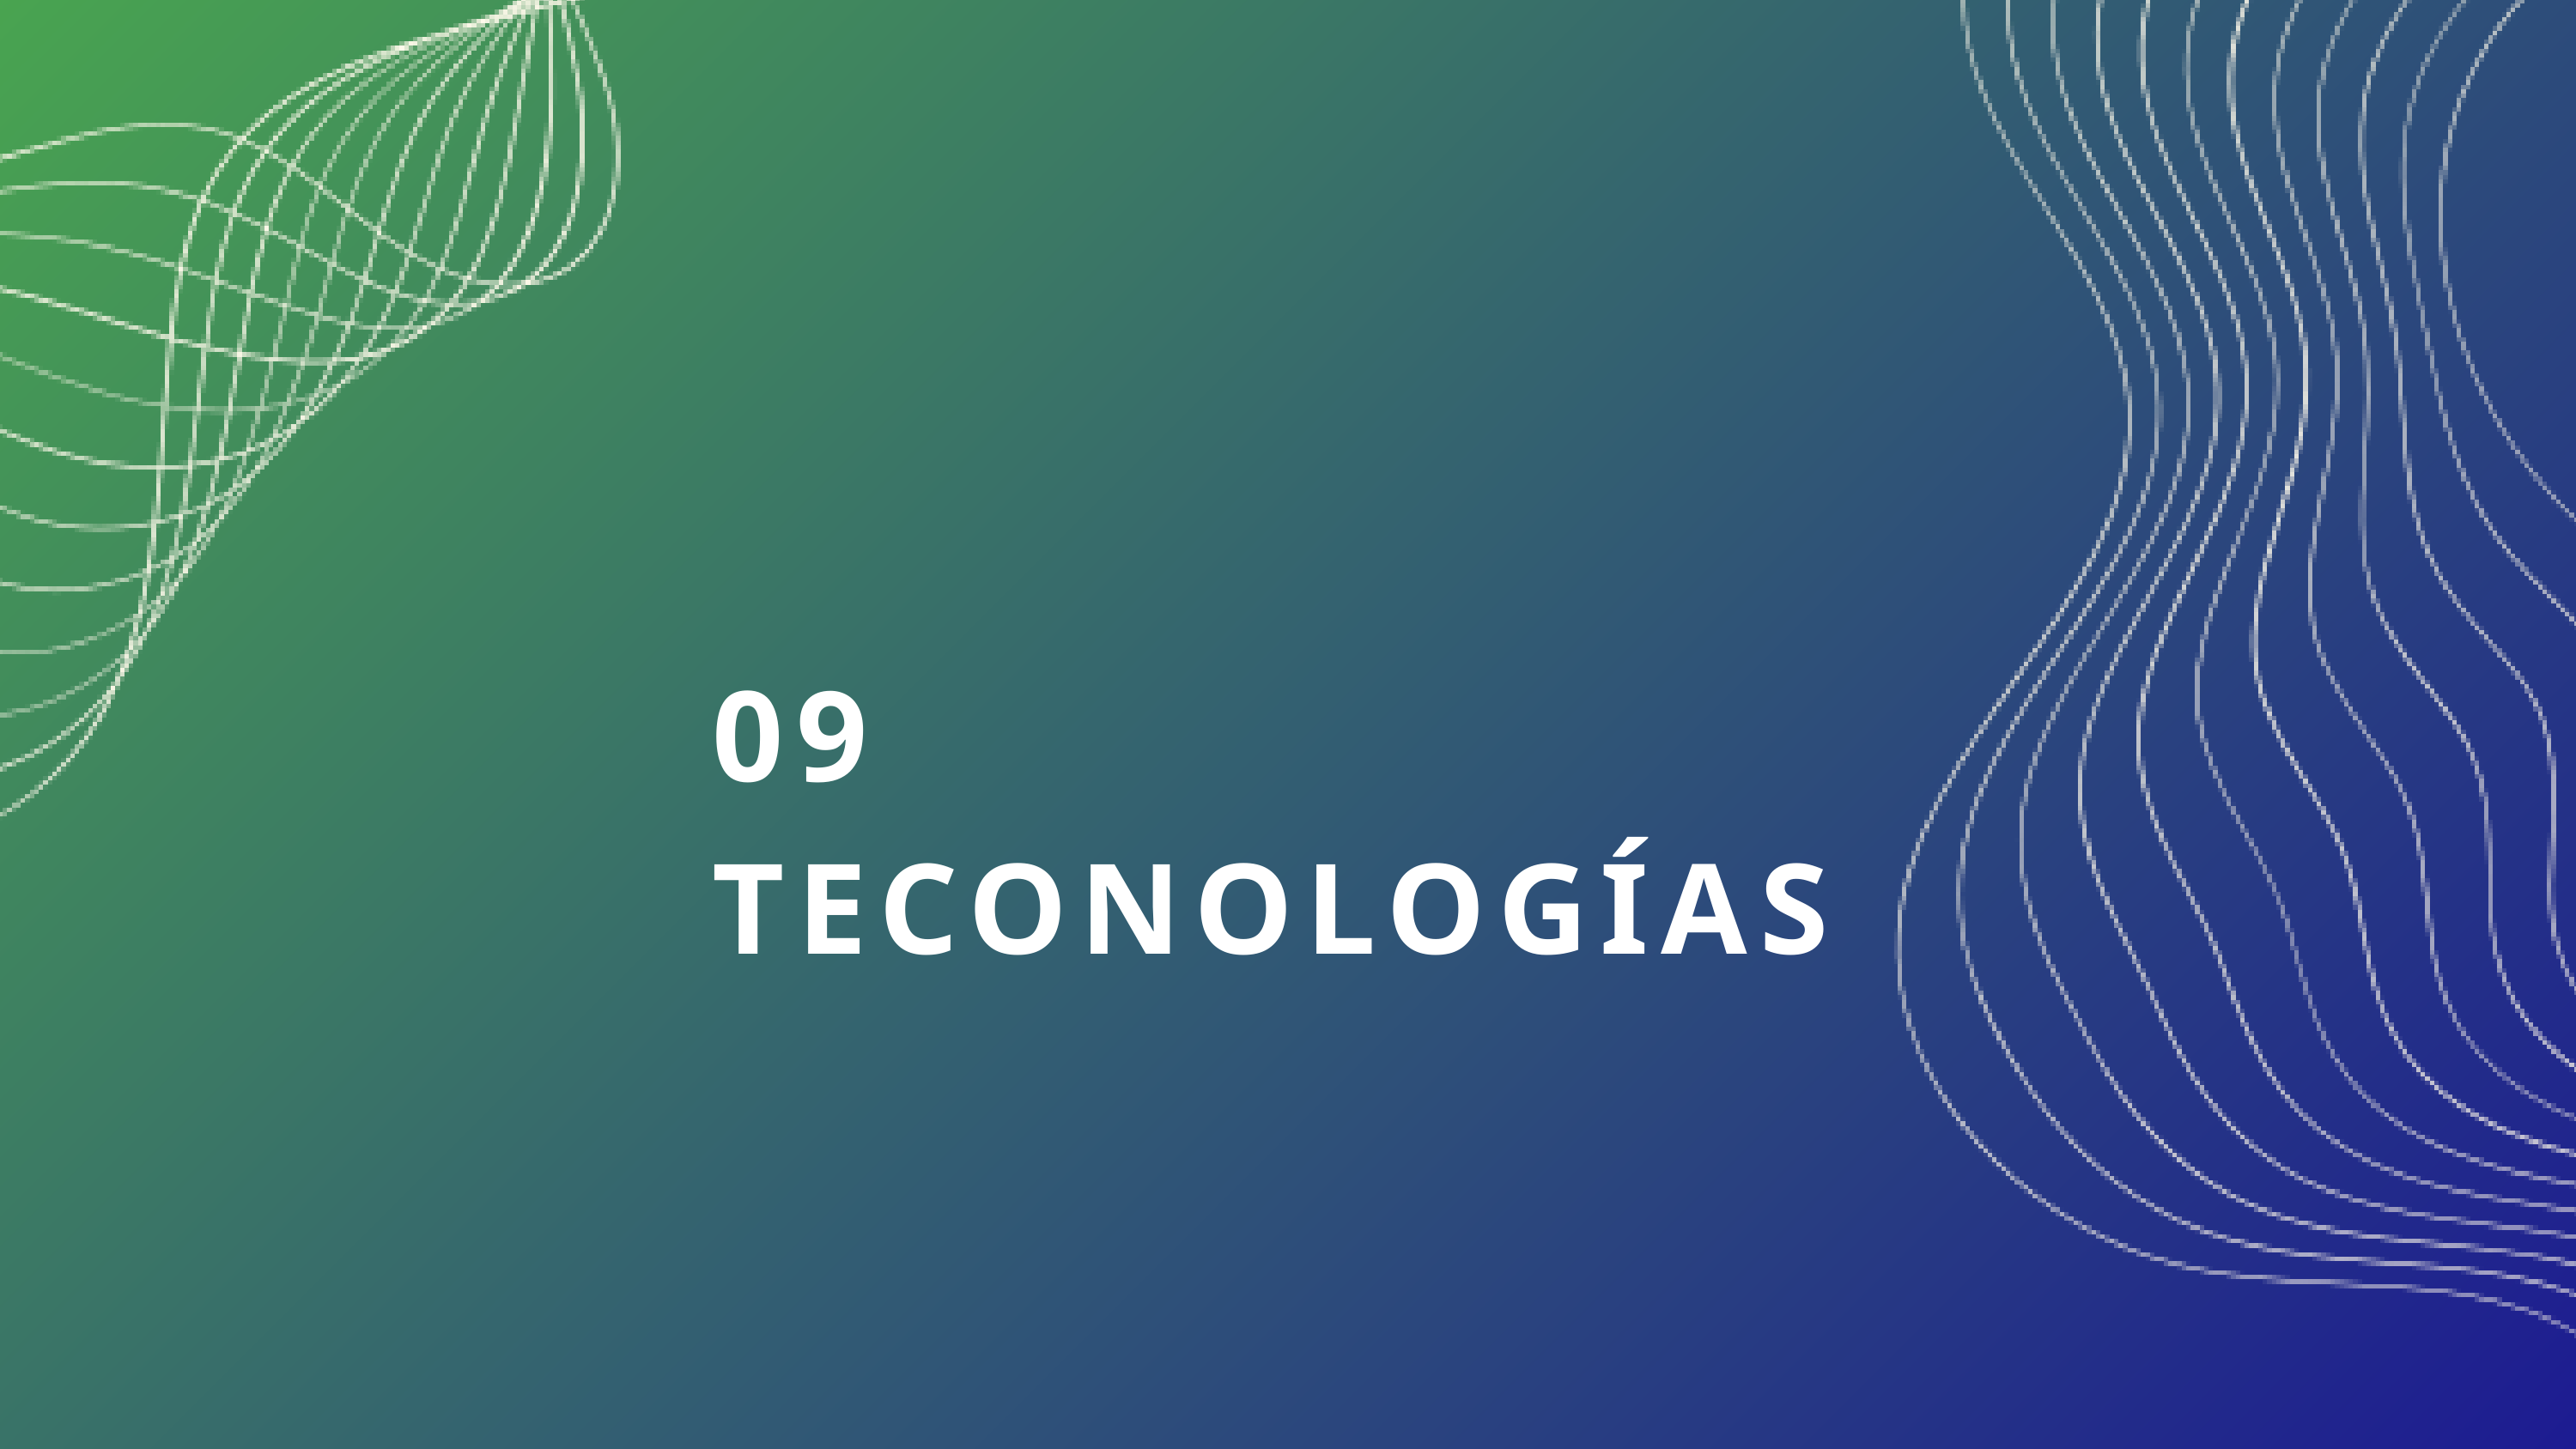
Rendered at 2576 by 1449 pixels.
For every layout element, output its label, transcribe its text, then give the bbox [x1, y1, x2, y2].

text_box 09 TECONOLOGÍAS [712, 634, 1864, 979]
text_box [0, 0, 1081, 844]
text_box [1893, 0, 2576, 1449]
